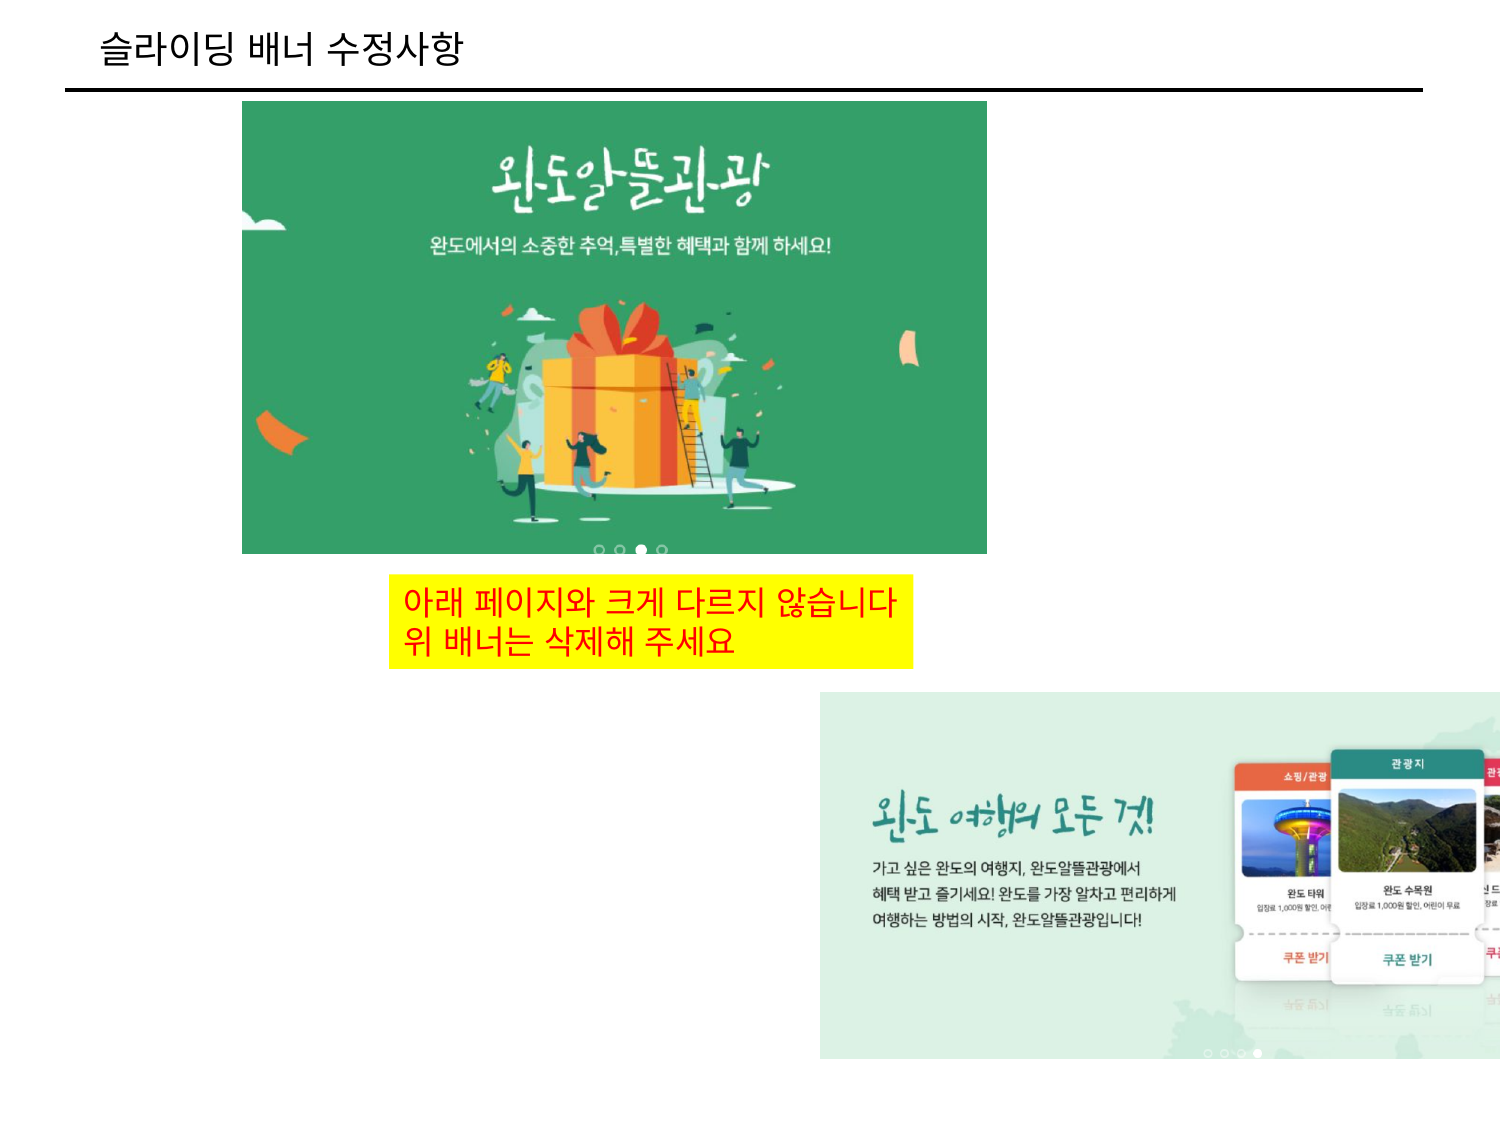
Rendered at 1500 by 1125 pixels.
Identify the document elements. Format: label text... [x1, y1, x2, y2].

text_box 아래 페이지와 크게 다르지 않습니다 위 배너는 삭제해 주세요 [389, 574, 914, 669]
picture [820, 692, 1500, 1059]
text_box 슬라이딩 배너 수정사항 [84, 19, 481, 79]
picture [241, 101, 987, 554]
